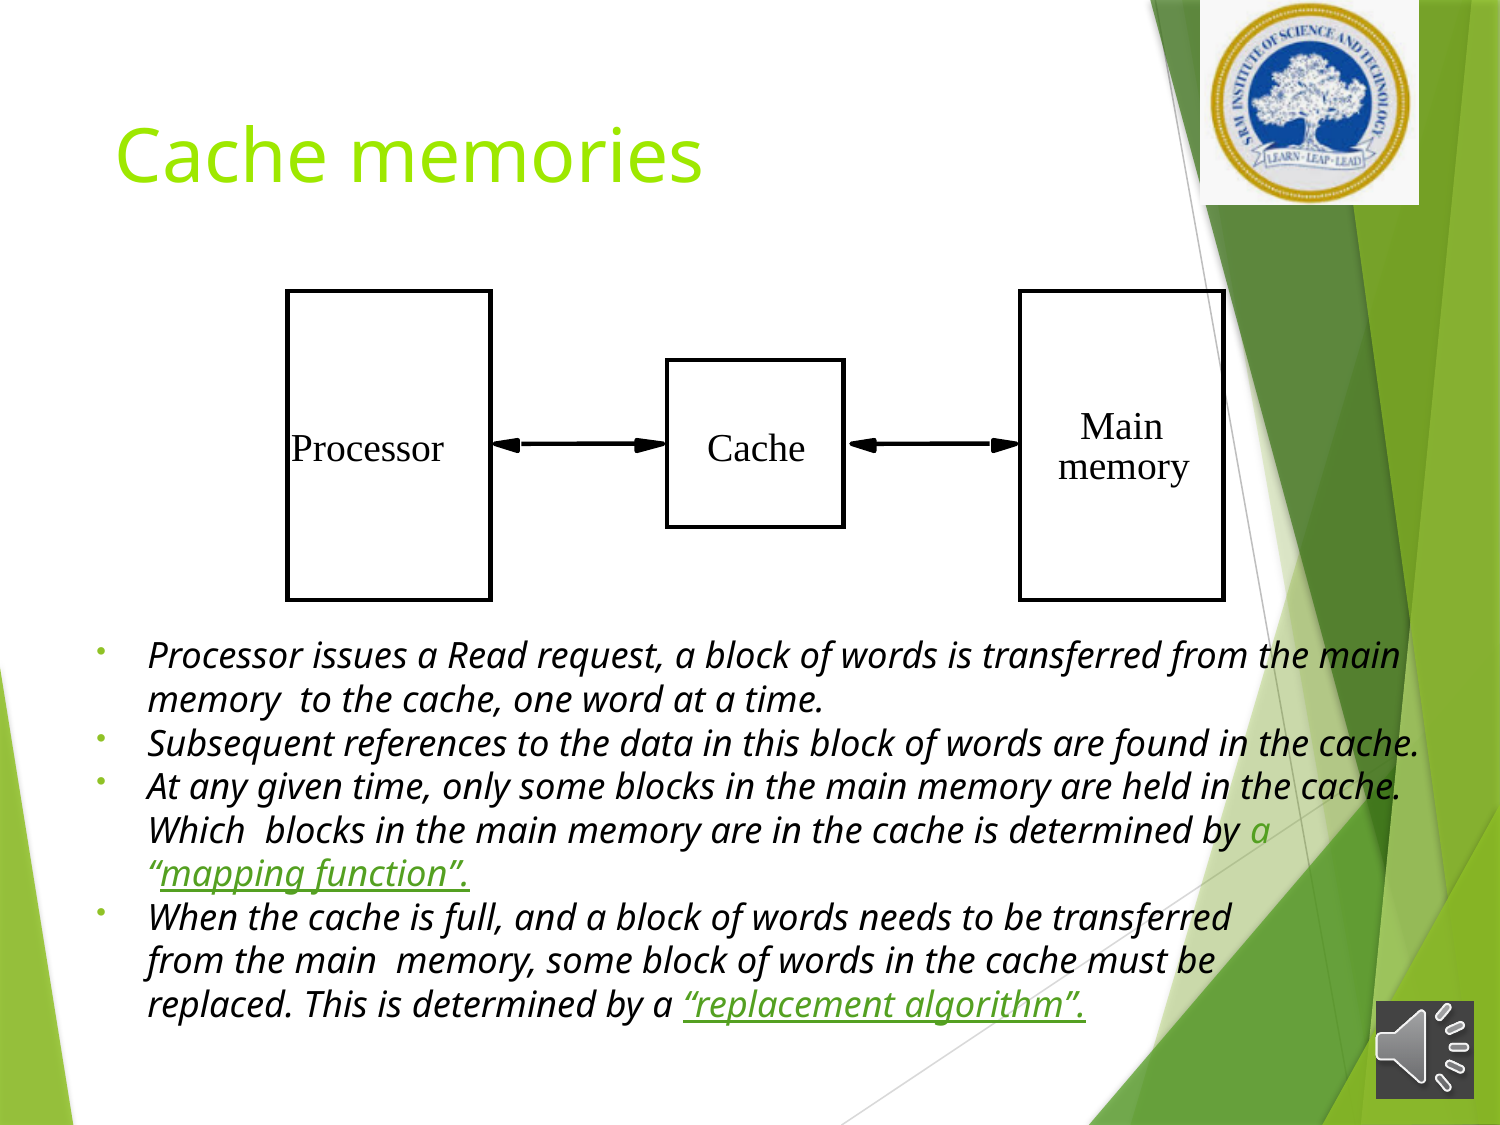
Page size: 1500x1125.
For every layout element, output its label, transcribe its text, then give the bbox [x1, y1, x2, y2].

picture [1374, 999, 1476, 1101]
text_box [286, 290, 1224, 601]
list Processor issues a Read request, a block of words is transferred from the main memory to the cache, one word at a time. Subsequent references to the data in this block of words are found in the cache. At any given time, only some blocks in the main memory are held in the cache. Which blocks in the main memory are in the cache is determined by a “mapping function”. When the cache is full, and a block of words needs to be transferred from the main memory, some block of words in the cache must be replaced. This is determined by a “replacement algorithm”. [62, 624, 1450, 1050]
picture [1199, 0, 1420, 206]
title Cache memories [99, 99, 1142, 317]
